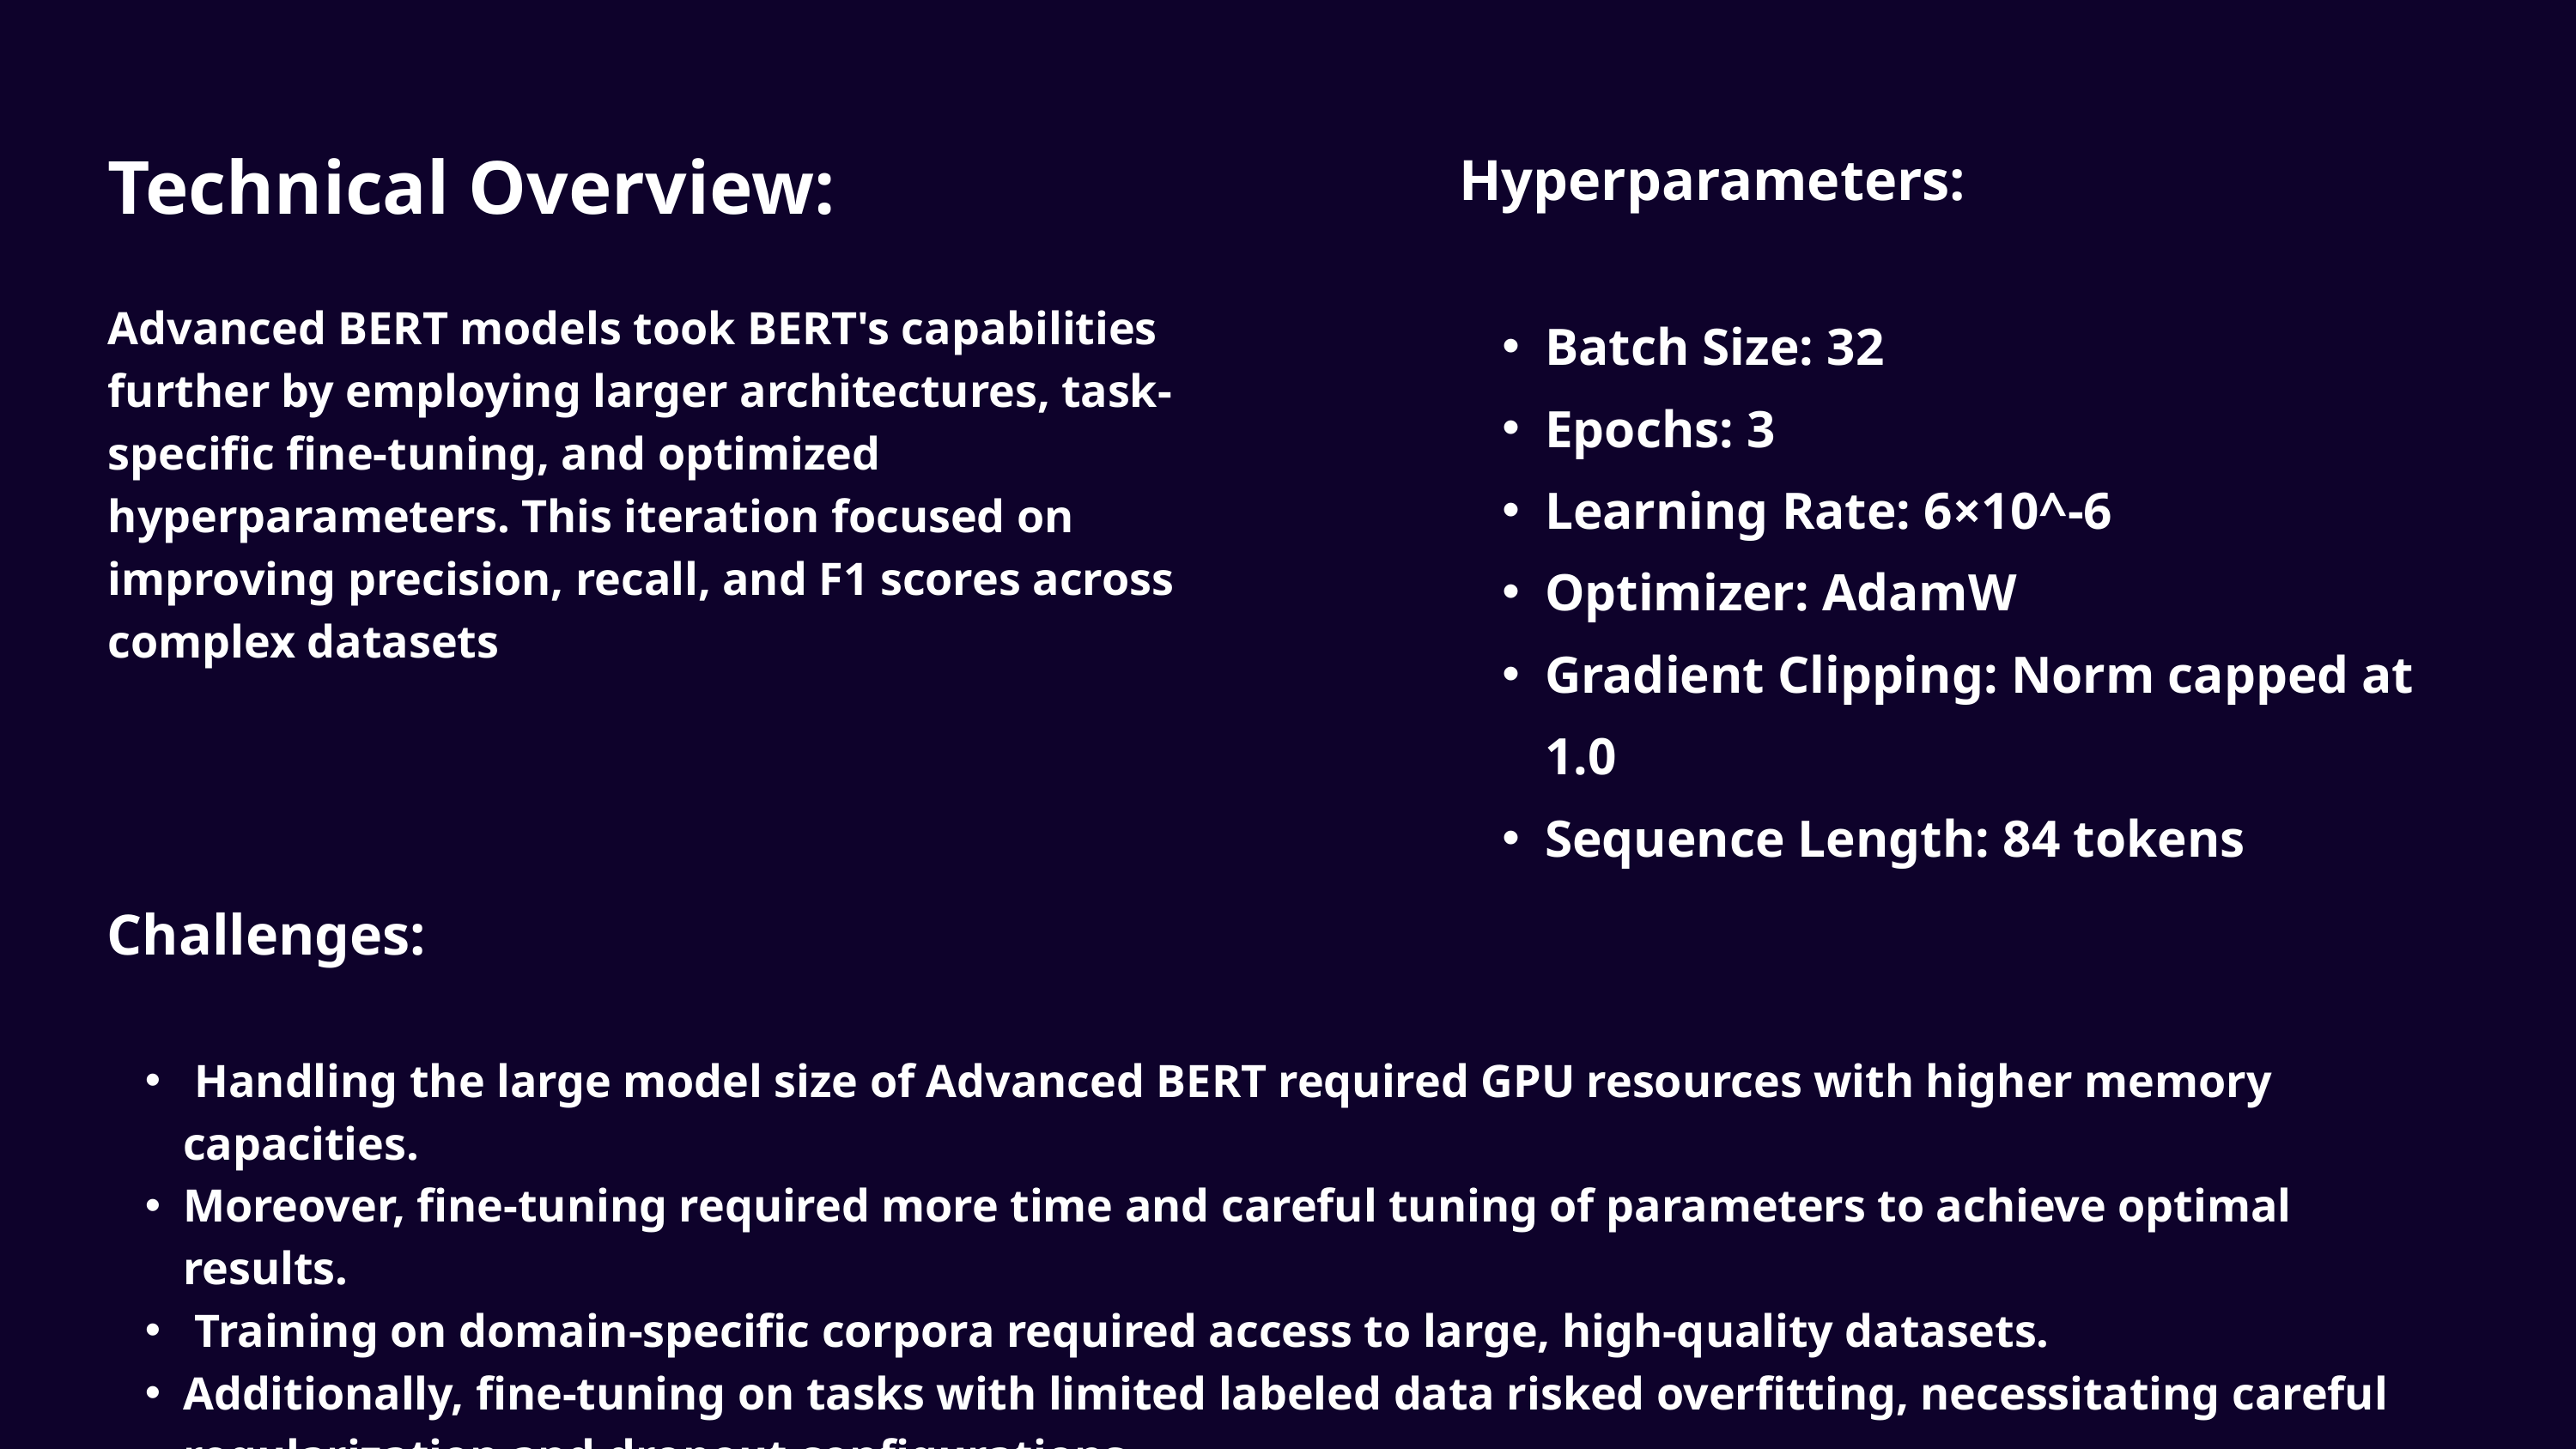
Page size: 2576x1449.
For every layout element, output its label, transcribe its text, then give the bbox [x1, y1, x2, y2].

text_box Challenges: Handling the large model size of Advanced BERT required GPU resources with higher memory capacities. Moreover, fine-tuning required more time and careful tuning of parameters to achieve optimal results. Training on domain-specific corpora required access to large, high-quality datasets. Additionally, fine-tuning on tasks with limited labeled data risked overfitting, necessitating careful regularization and dropout configurations. [106, 888, 2432, 1449]
text_box Technical Overview: Advanced BERT models took BERT's capabilities further by employing larger architectures, task-specific fine-tuning, and optimized hyperparameters. This iteration focused on improving precision, recall, and F1 scores across complex datasets [107, 125, 1241, 730]
text_box Hyperparameters: Batch Size: 32 Epochs: 3 Learning Rate: 6×10^-6 Optimizer: AdamW Gradient Clipping: Norm capped at 1.0 Sequence Length: 84 tokens [1459, 120, 2470, 949]
